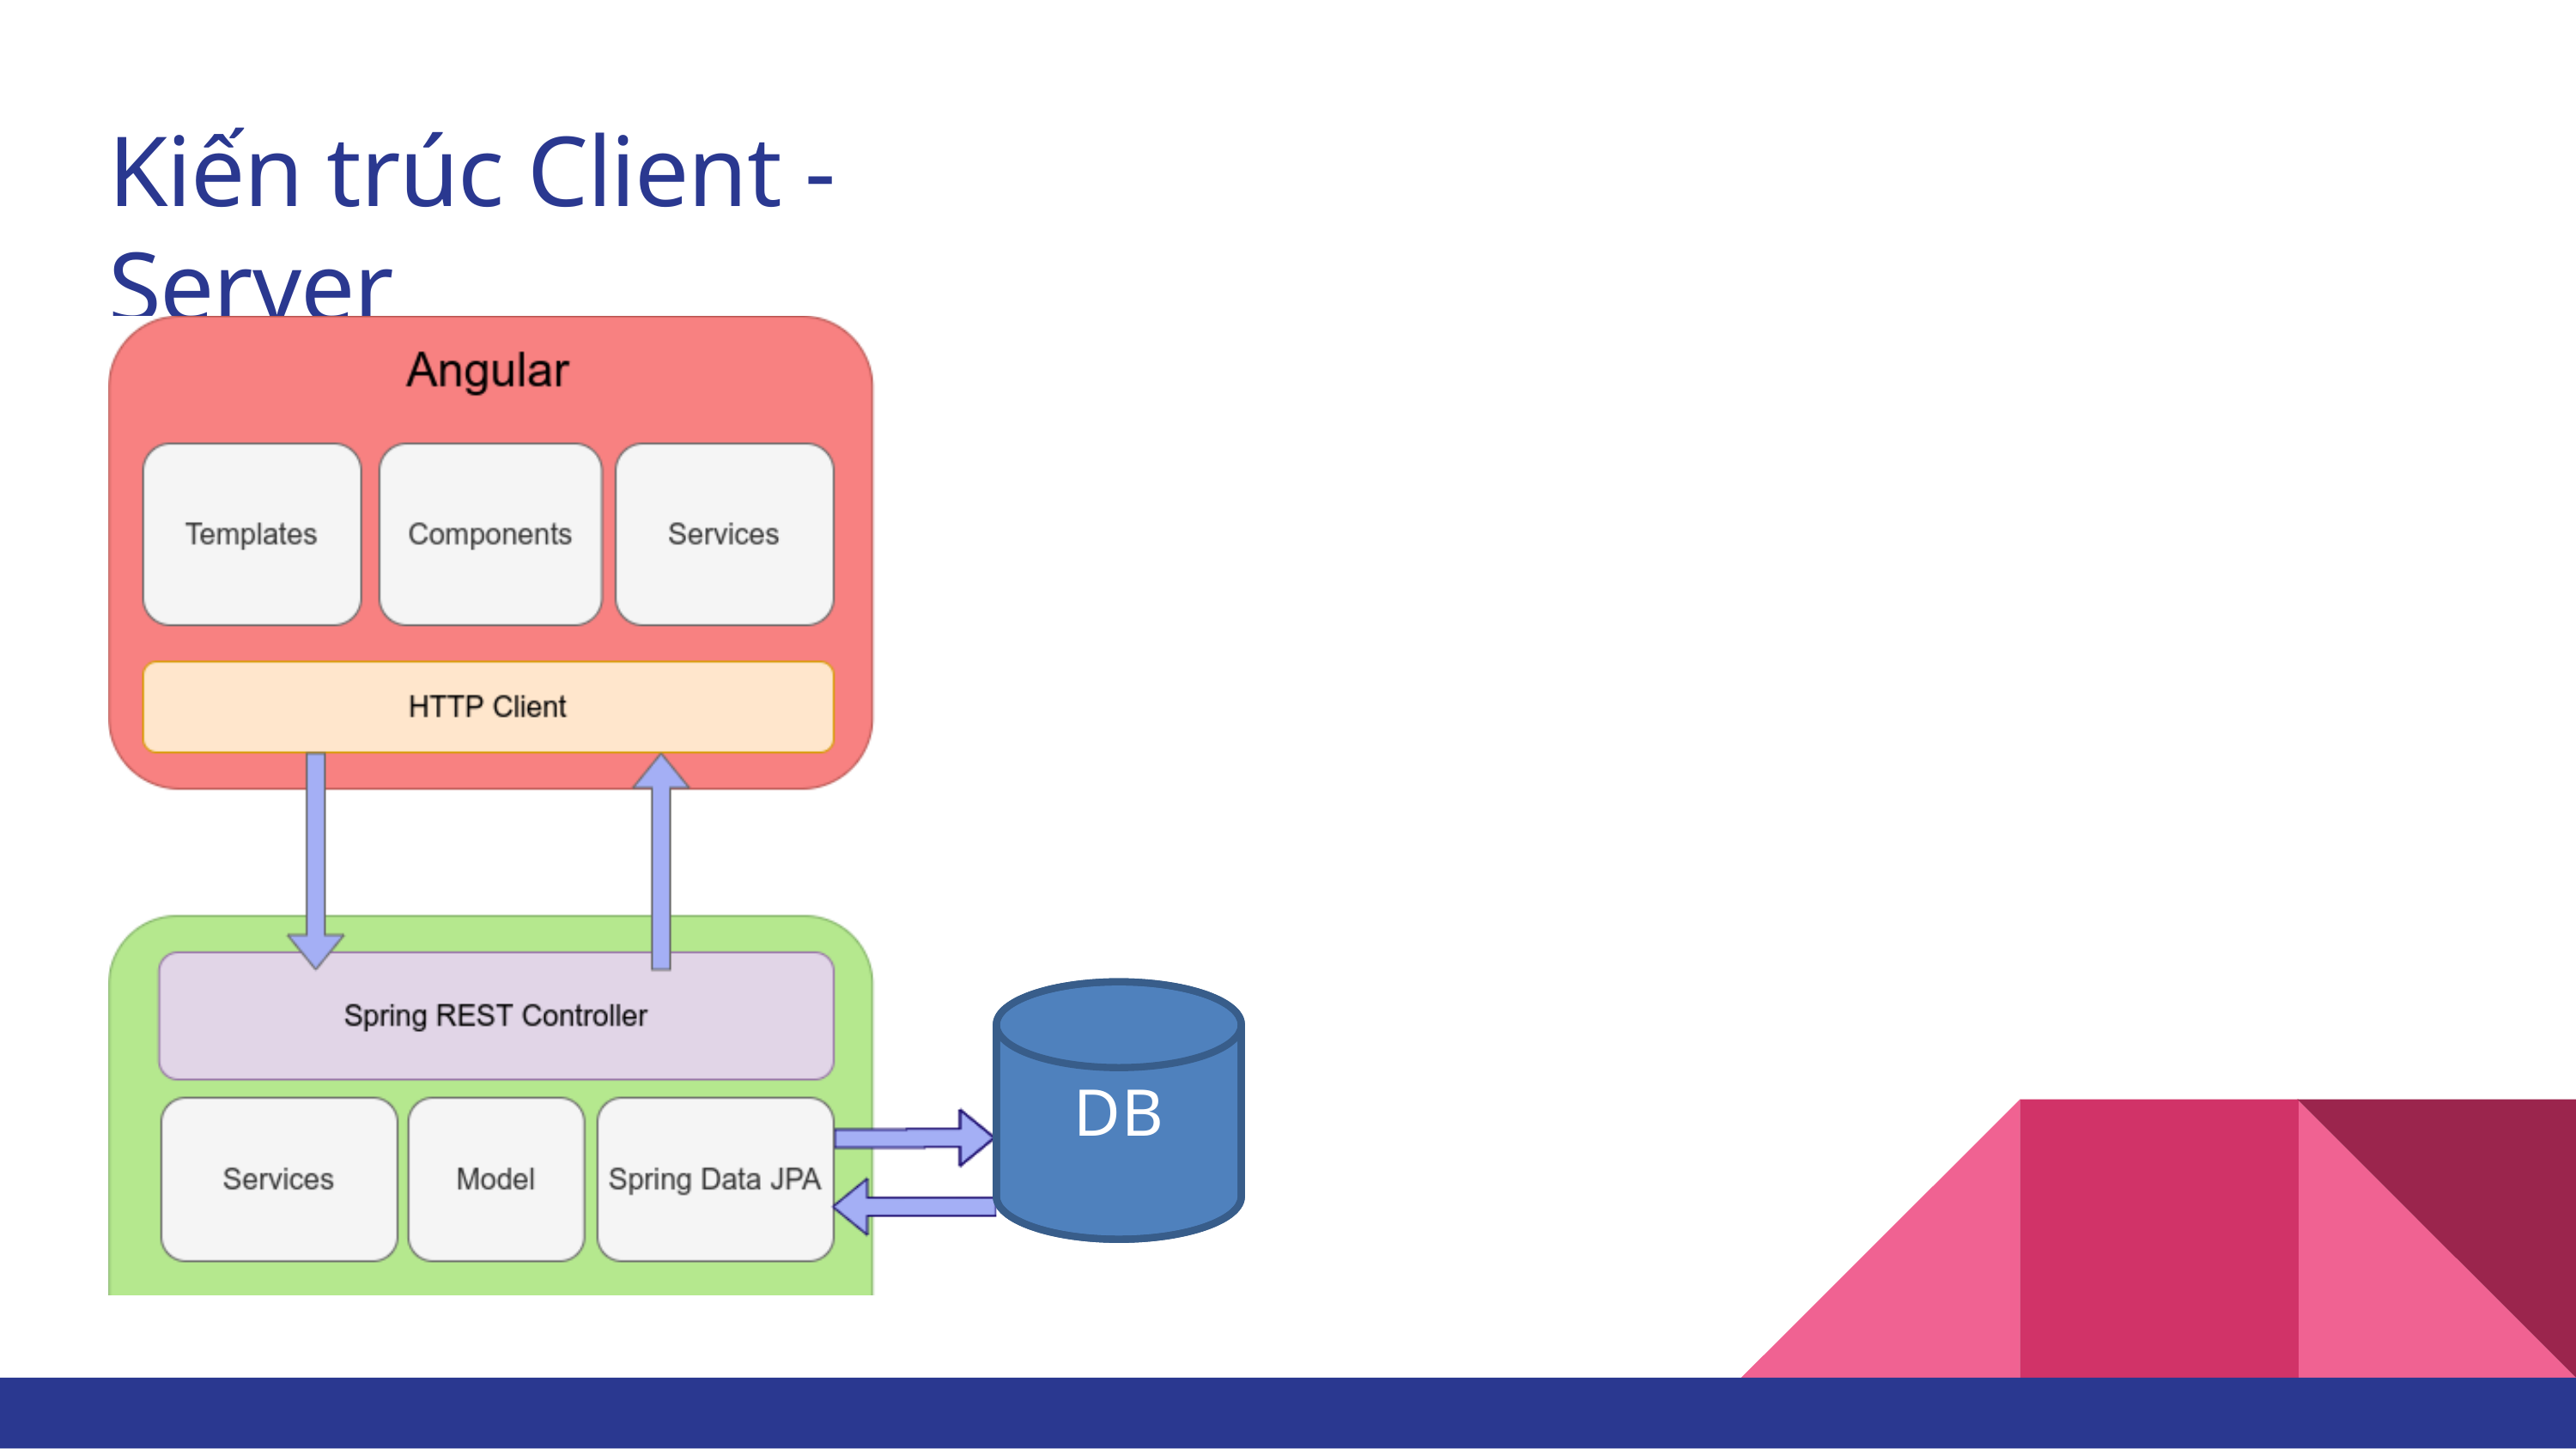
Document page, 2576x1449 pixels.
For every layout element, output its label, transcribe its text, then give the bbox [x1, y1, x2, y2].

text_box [0, 1377, 2576, 1449]
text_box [2020, 1099, 2296, 1375]
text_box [1741, 1099, 2019, 1375]
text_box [992, 978, 1246, 1244]
text_box Kiến trúc Client - Server [108, 109, 1098, 342]
text_box [108, 316, 997, 1295]
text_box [2297, 1099, 2576, 1376]
